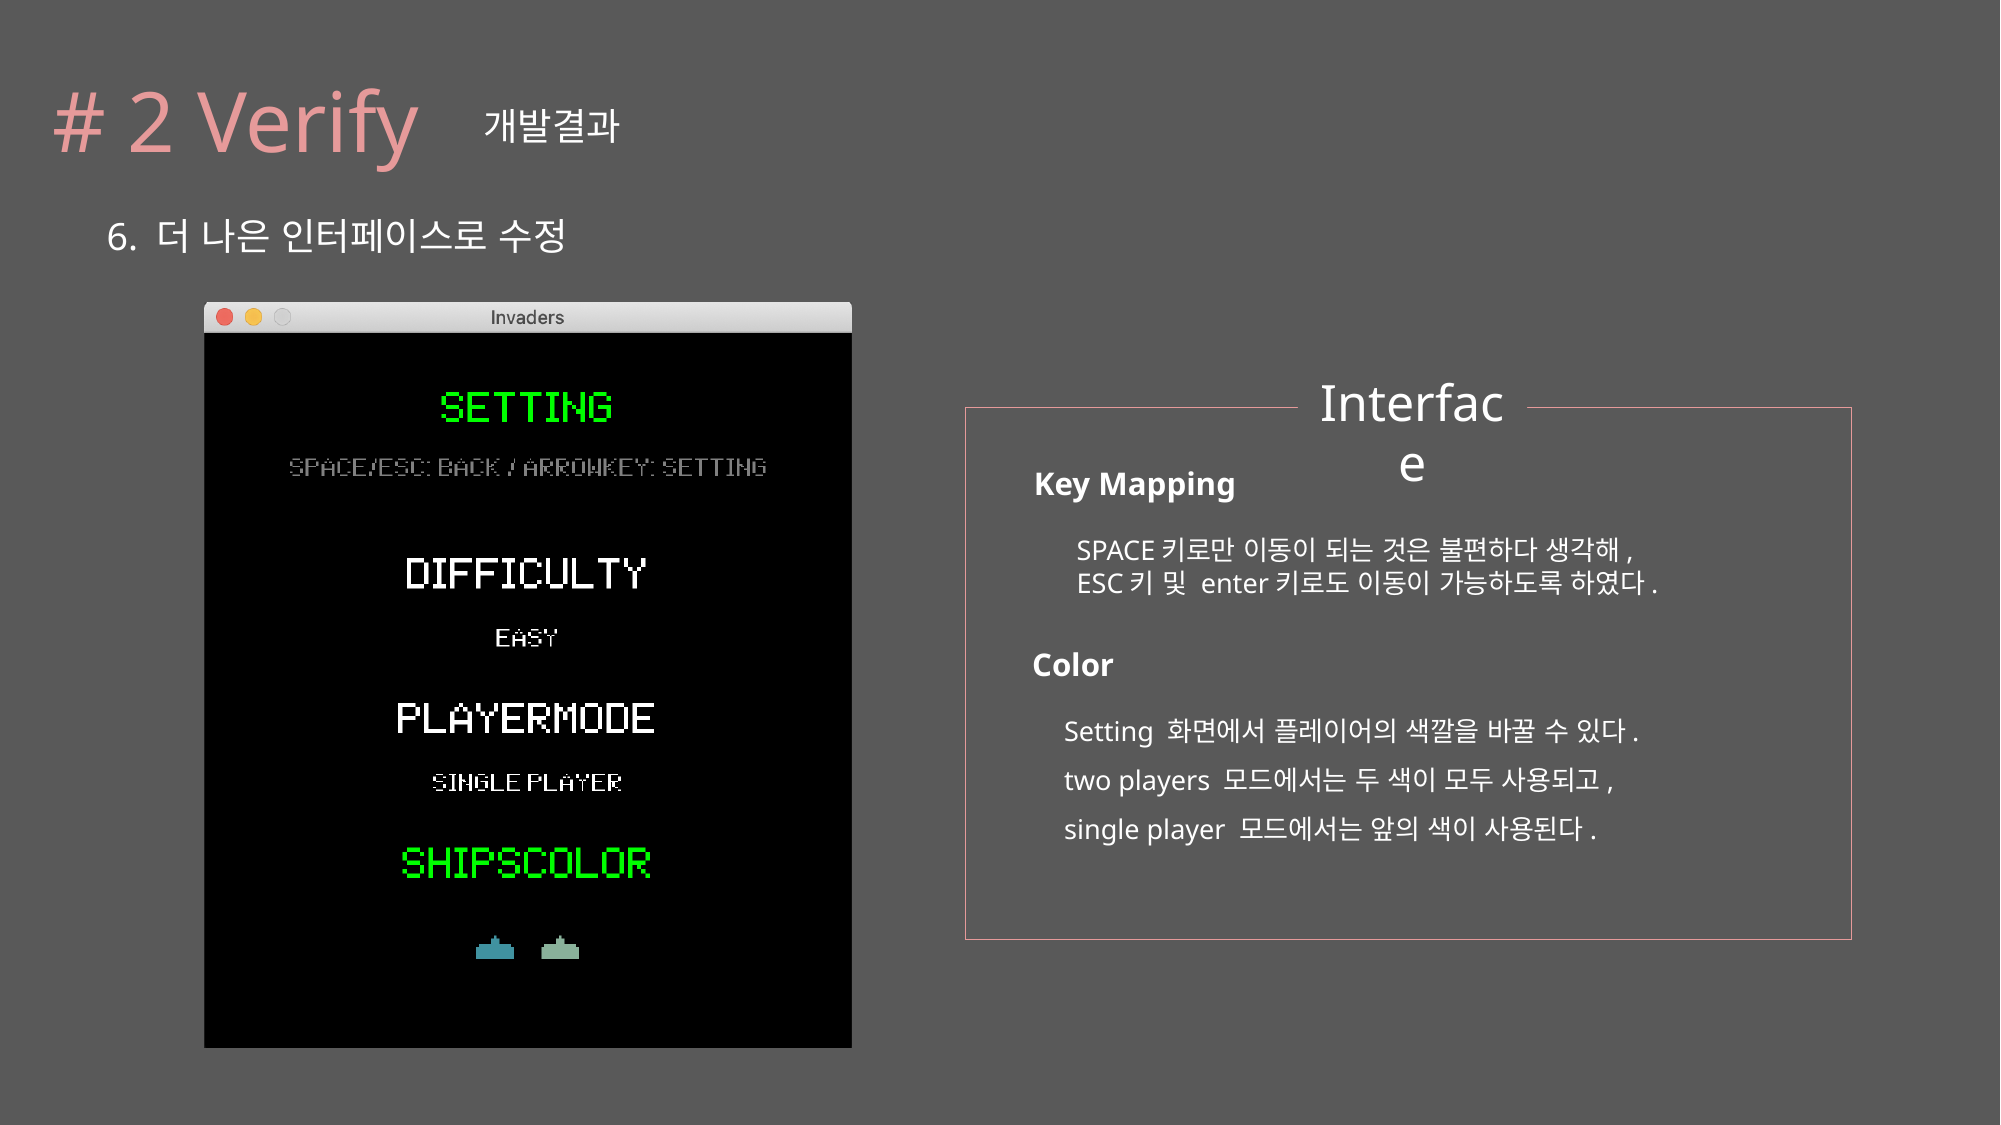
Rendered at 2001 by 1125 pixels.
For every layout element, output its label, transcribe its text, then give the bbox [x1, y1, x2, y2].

text_box Setting 화면에서 플레이어의 색깔을 바꿀 수 있다. two players 모드에서는 두 색이 모두 사용되고, single player 모드에서는 앞의 색이 사용된다. [1049, 691, 1772, 852]
text_box [965, 407, 1852, 940]
text_box Interface [1297, 363, 1528, 499]
text_box 개발결과 [468, 95, 709, 156]
text_box Key Mapping [1019, 456, 1283, 509]
text_box Color [1017, 638, 1281, 691]
text_box 6. 더 나은 인터페이스로 수정 [91, 205, 830, 266]
text_box SPACE키로만 이동이 되는 것은 불편하다 생각해, ESC키 및 enter키로도 이동이 가능하도록 하였다. [1061, 509, 1784, 606]
text_box # 2 Verify [37, 62, 435, 177]
picture [204, 302, 852, 1048]
